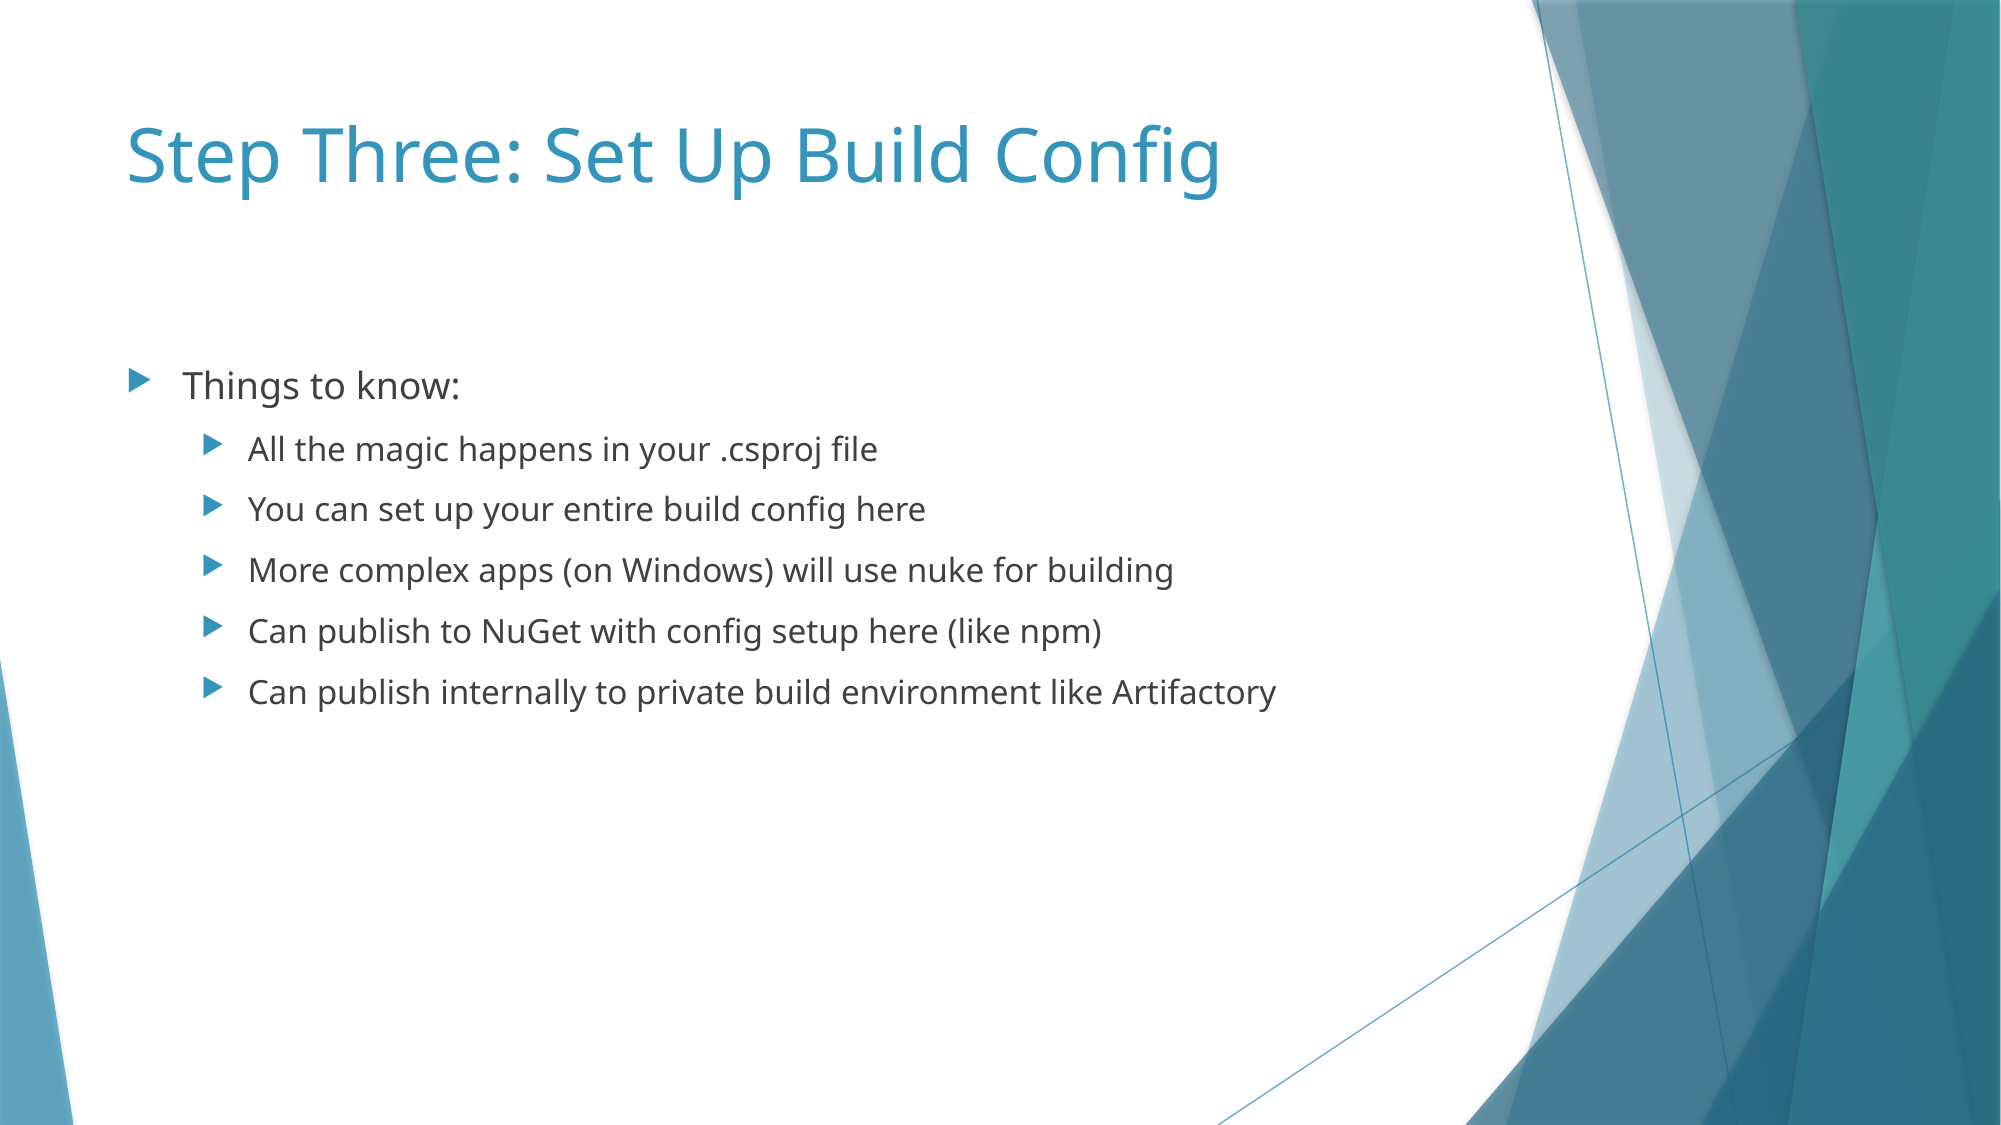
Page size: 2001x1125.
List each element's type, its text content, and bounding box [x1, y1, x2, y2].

title Step Three: Set Up Build Config [111, 99, 1522, 317]
list Things to know: All the magic happens in your .csproj file You can set up your entire build config here More complex apps (on Windows) will use nuke for building Can publish to NuGet with config setup here (like npm) Can publish internally to private build environment like Artifactory [111, 354, 1522, 992]
